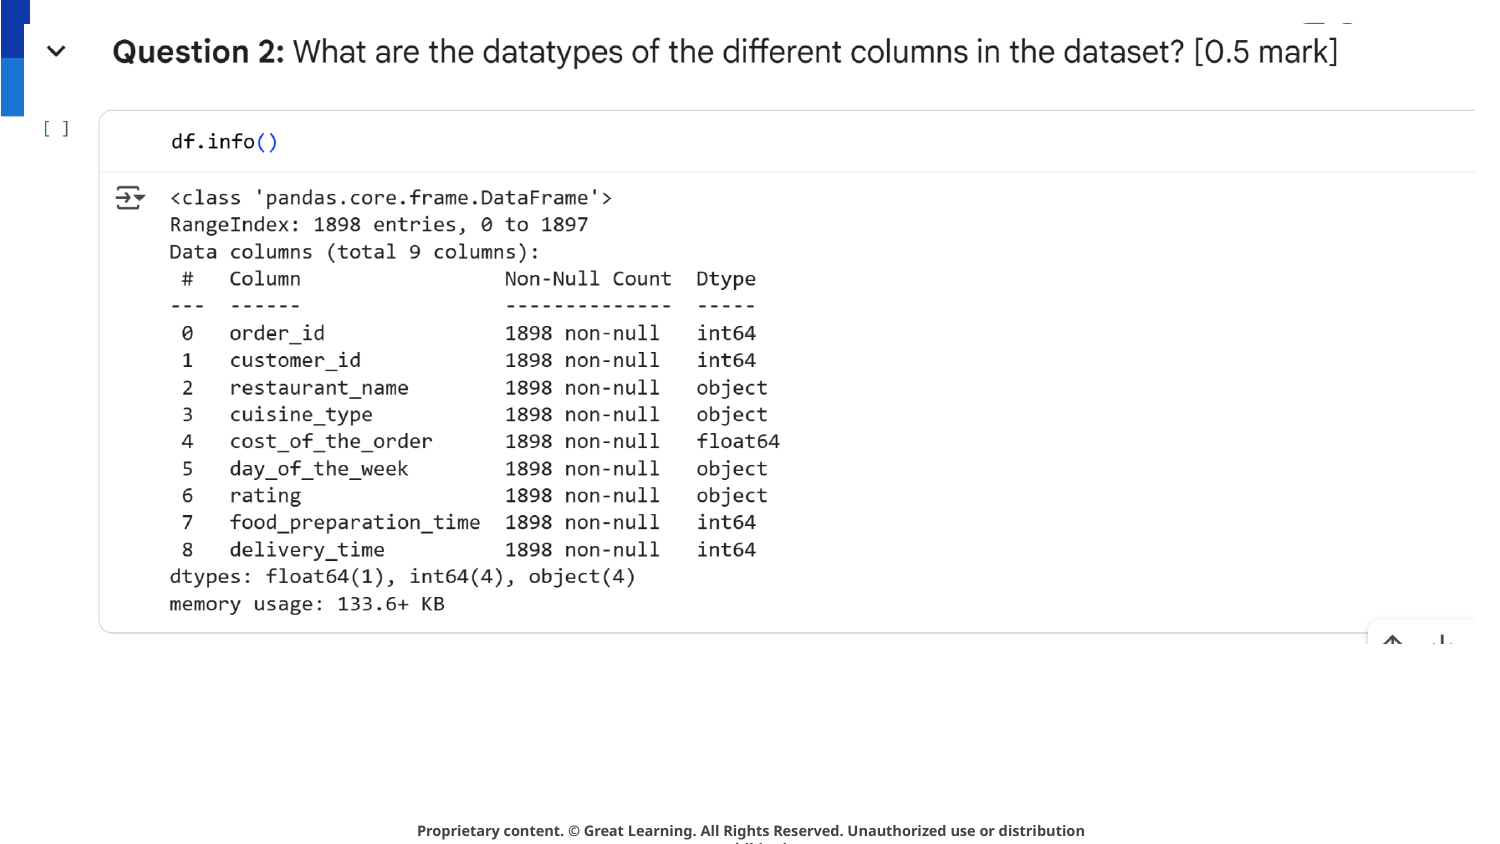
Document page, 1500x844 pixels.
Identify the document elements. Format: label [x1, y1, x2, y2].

picture [24, 11, 1487, 644]
